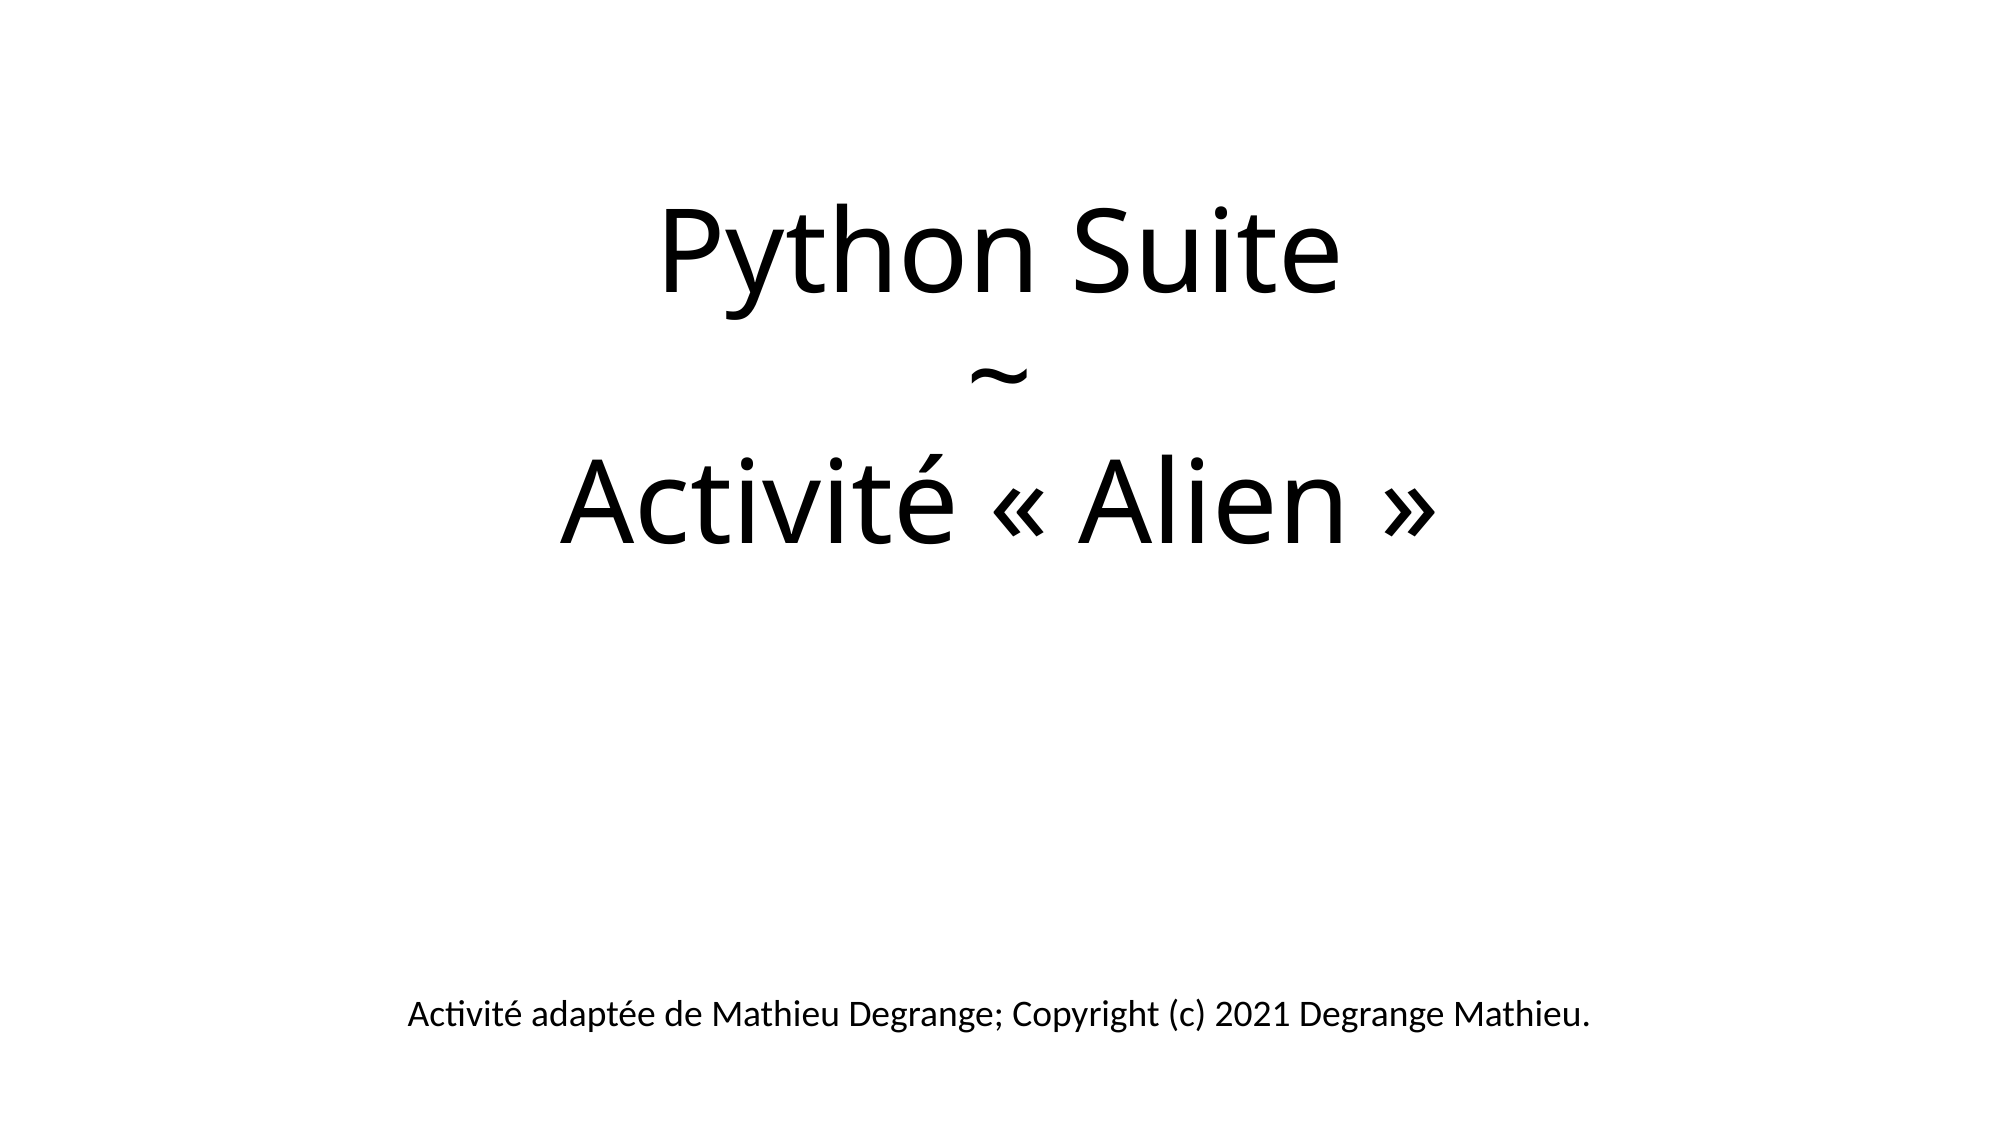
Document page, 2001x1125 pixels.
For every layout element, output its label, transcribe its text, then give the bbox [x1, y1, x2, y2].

title Python Suite ~ Activité « Alien » [249, 184, 1750, 576]
text_box Activité adaptée de Mathieu Degrange; Copyright (c) 2021 Degrange Mathieu. [242, 981, 1758, 1042]
